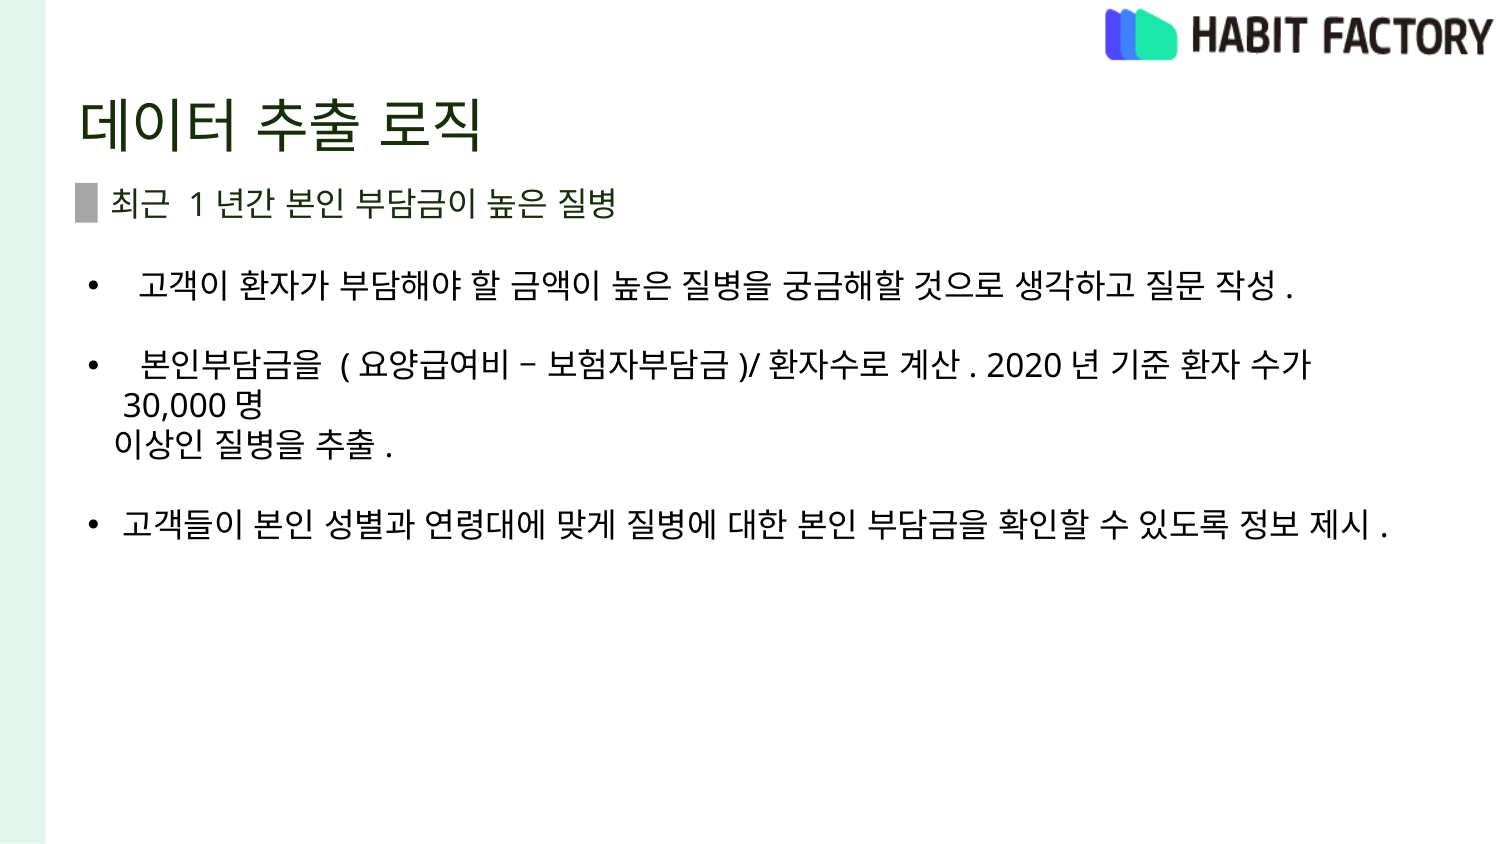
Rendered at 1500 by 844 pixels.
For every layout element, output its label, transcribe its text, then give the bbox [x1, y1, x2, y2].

picture [1098, 0, 1500, 69]
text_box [74, 174, 692, 232]
text_box 고객이 환자가 부담해야 할 금액이 높은 질병을 궁금해할 것으로 생각하고 질문 작성. 본인부담금을 (요양급여비 – 보험자부담금)/환자수로 계산. 2020년 기준 환자 수가 30,000명 이상인 질병을 추출. 고객들이 본인 성별과 연령대에 맞게 질병에 대한 본인 부담금을 확인할 수 있도록 정보 제시. [76, 259, 1424, 550]
title 데이터 추출 로직 [63, 68, 1259, 181]
